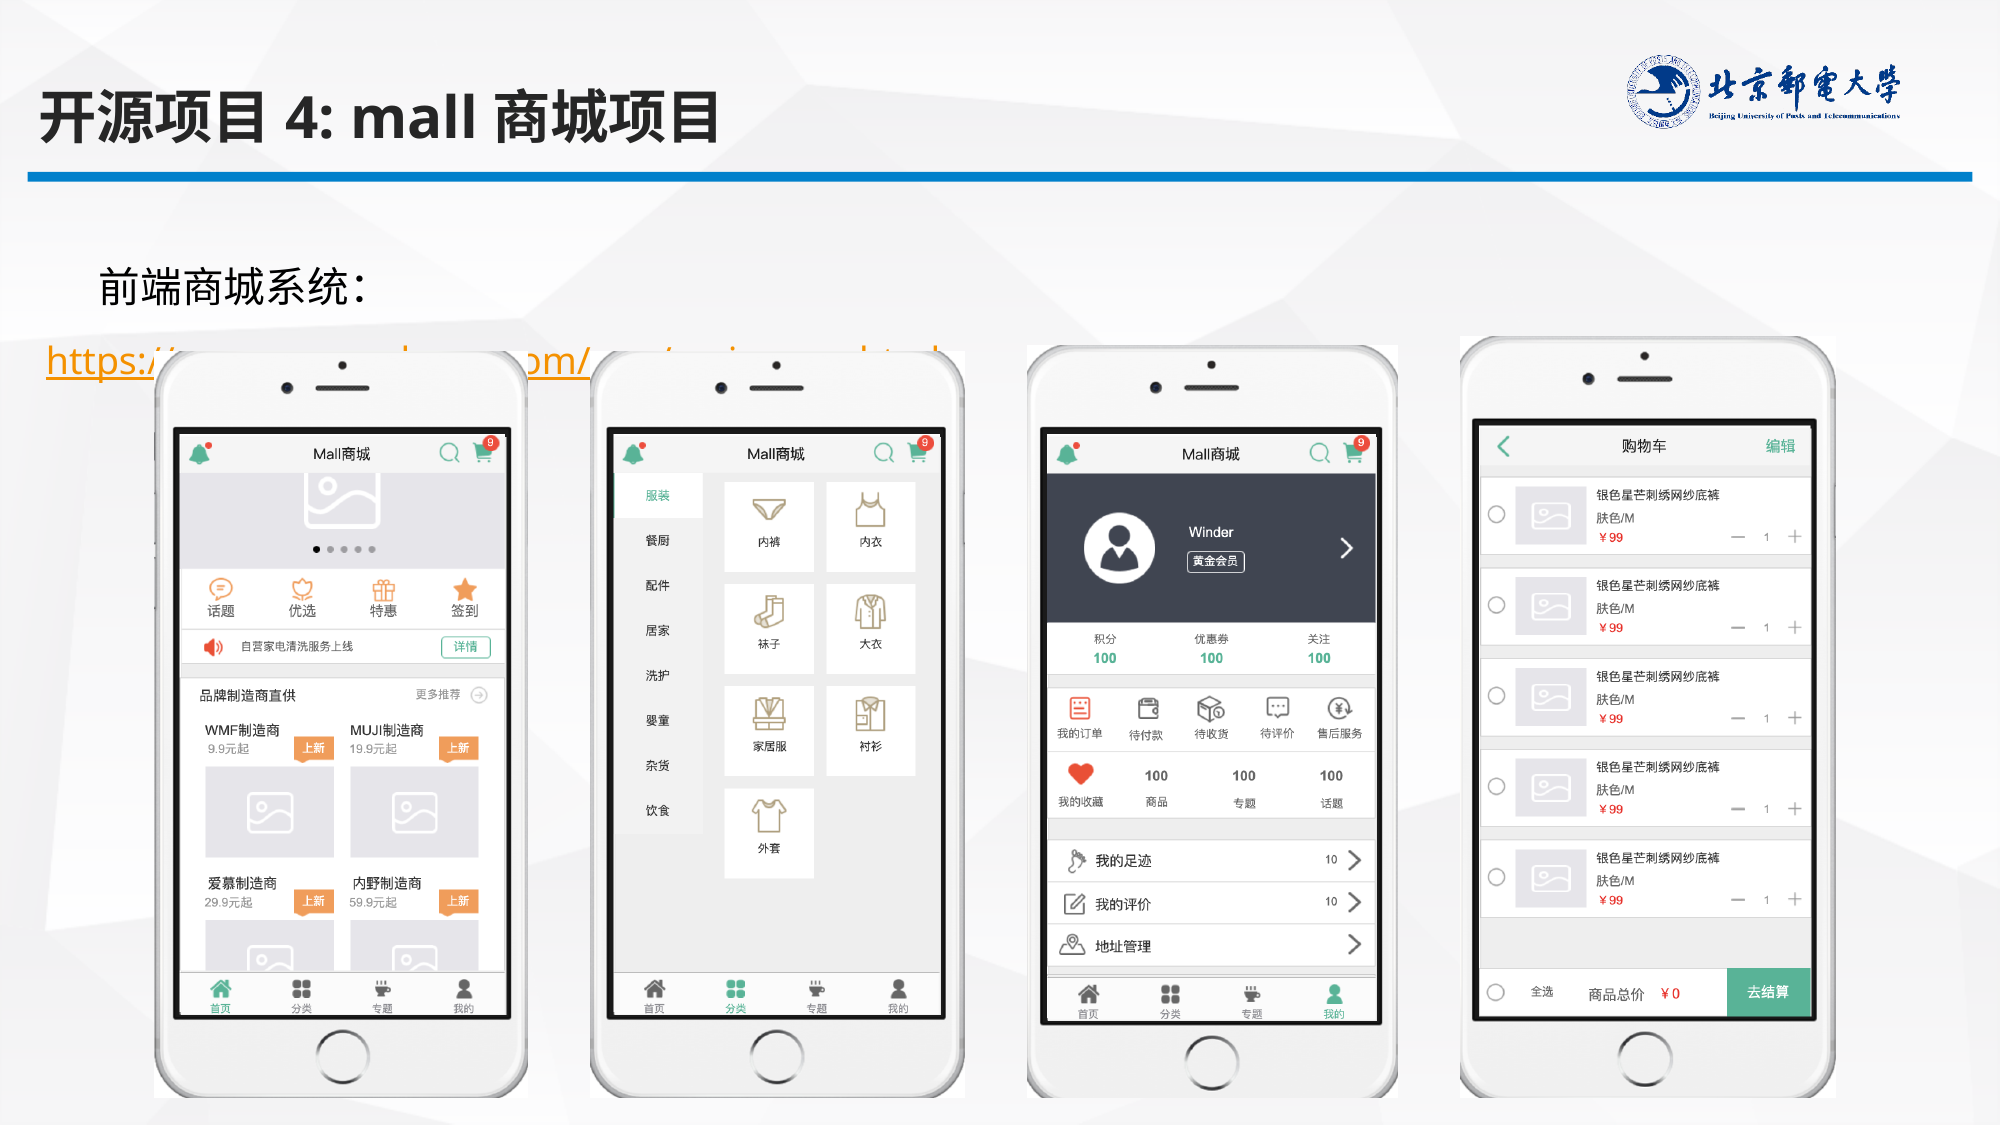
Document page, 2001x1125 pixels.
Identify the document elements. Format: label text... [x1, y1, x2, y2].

picture [0, 0, 2000, 1125]
text_box [26, 171, 1973, 183]
text_box 前端商城系统：https://www.macrozheng.com/app/mainpage.html [31, 228, 1258, 321]
text_box 开源项目4: mall商城项目 [23, 73, 794, 158]
text_box [98, 228, 1921, 411]
